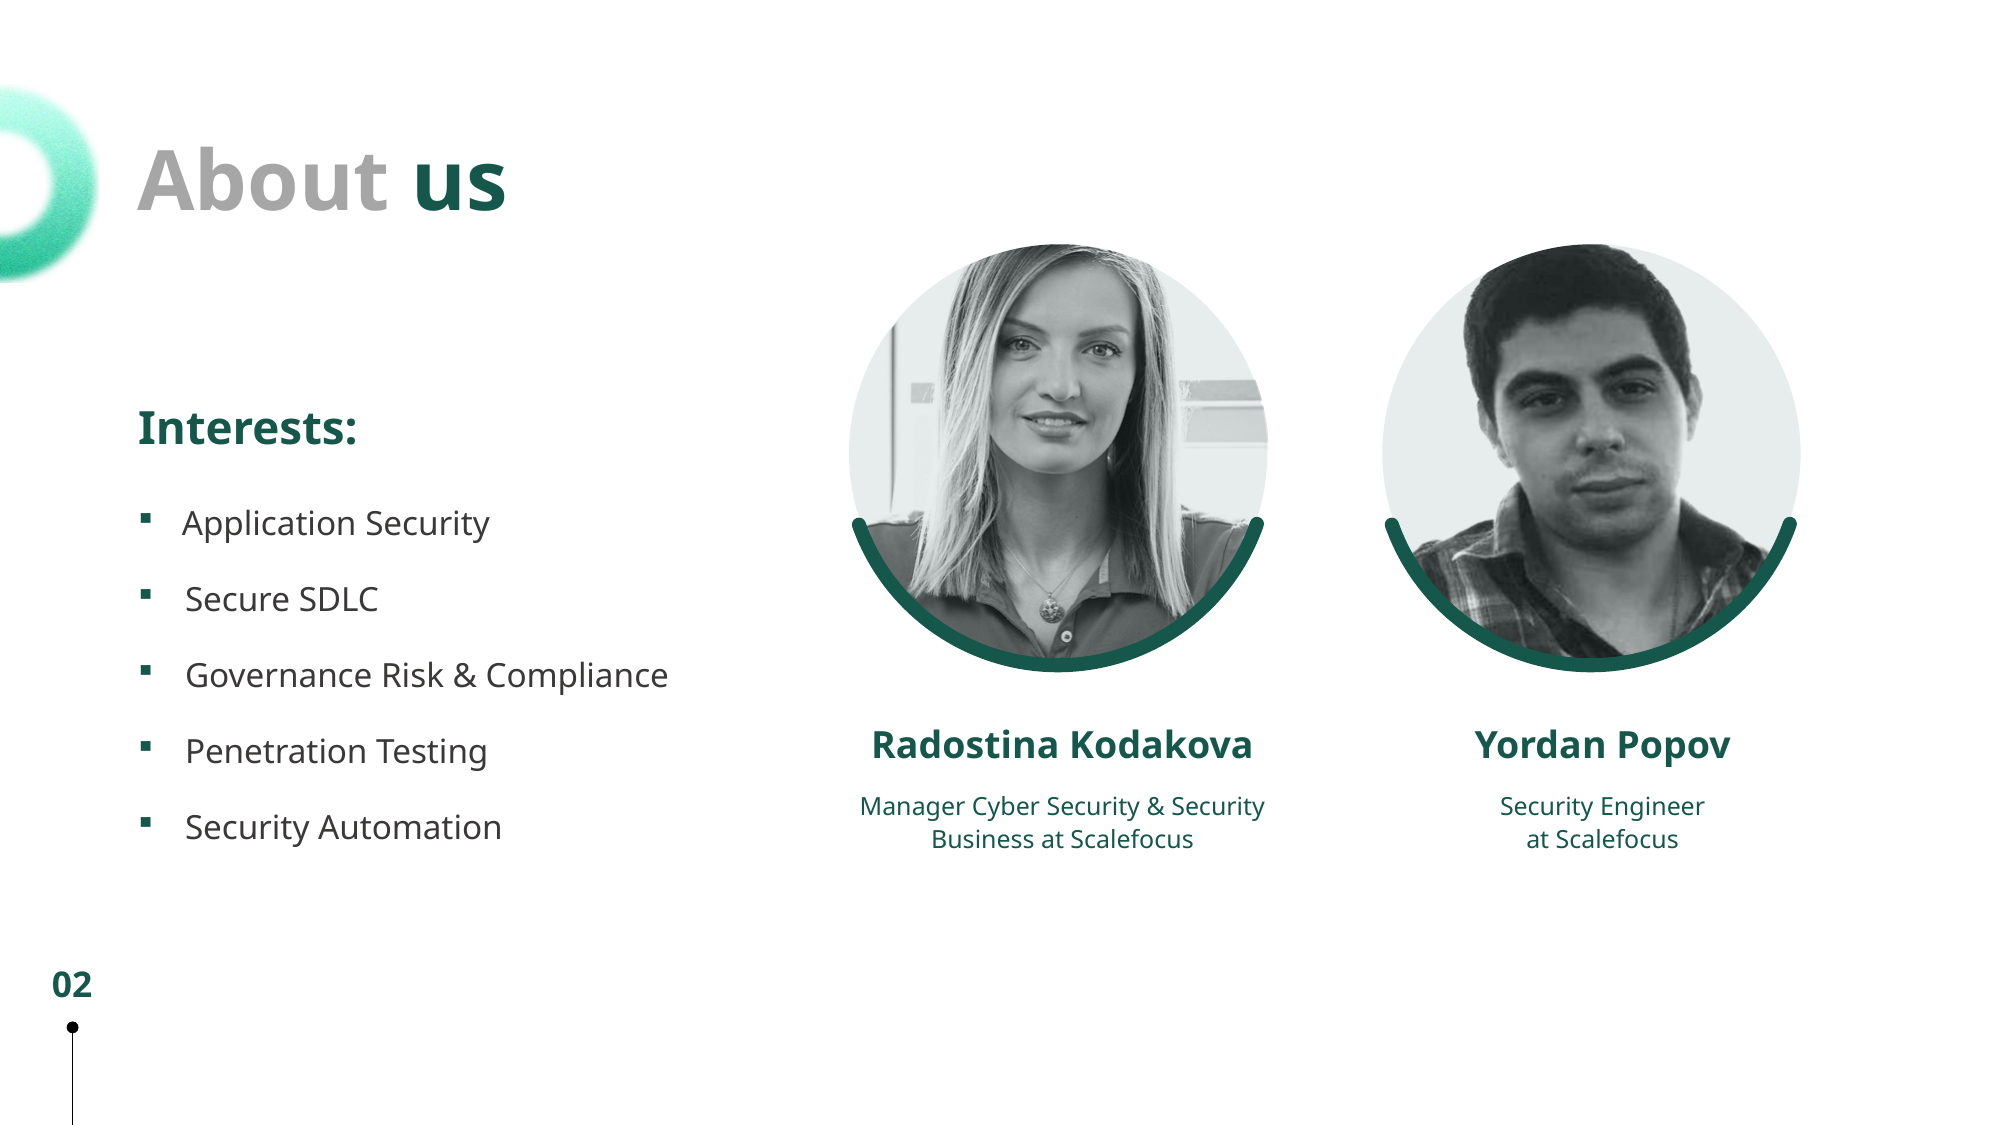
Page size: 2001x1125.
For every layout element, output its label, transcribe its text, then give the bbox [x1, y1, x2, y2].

picture [0, 84, 99, 283]
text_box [825, 243, 1300, 861]
slide_number 02 [13, 956, 131, 1017]
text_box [1379, 243, 1802, 861]
text_box Interests: Application Security Secure SDLC Governance Risk & Compliance Penetration Testing Security Automation [138, 400, 693, 847]
text_box About us [137, 115, 1000, 252]
